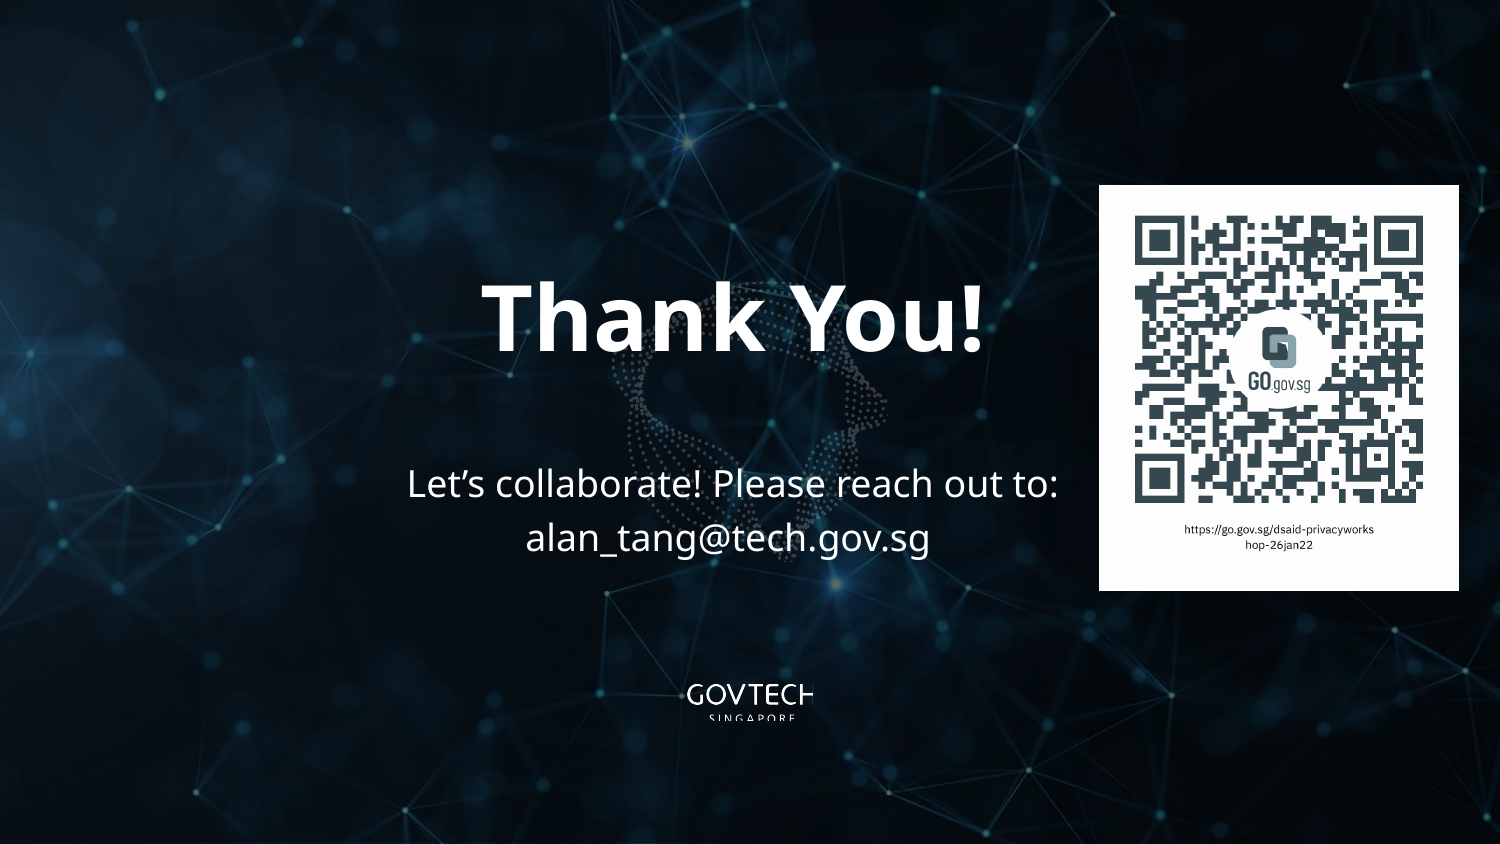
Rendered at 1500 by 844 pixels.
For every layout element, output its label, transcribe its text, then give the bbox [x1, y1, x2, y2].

list Let’s collaborate! Please reach out to: alan_tang@tech.gov.sg [69, 446, 1397, 844]
picture [0, 0, 1500, 844]
list Thank You! [70, 72, 1397, 557]
